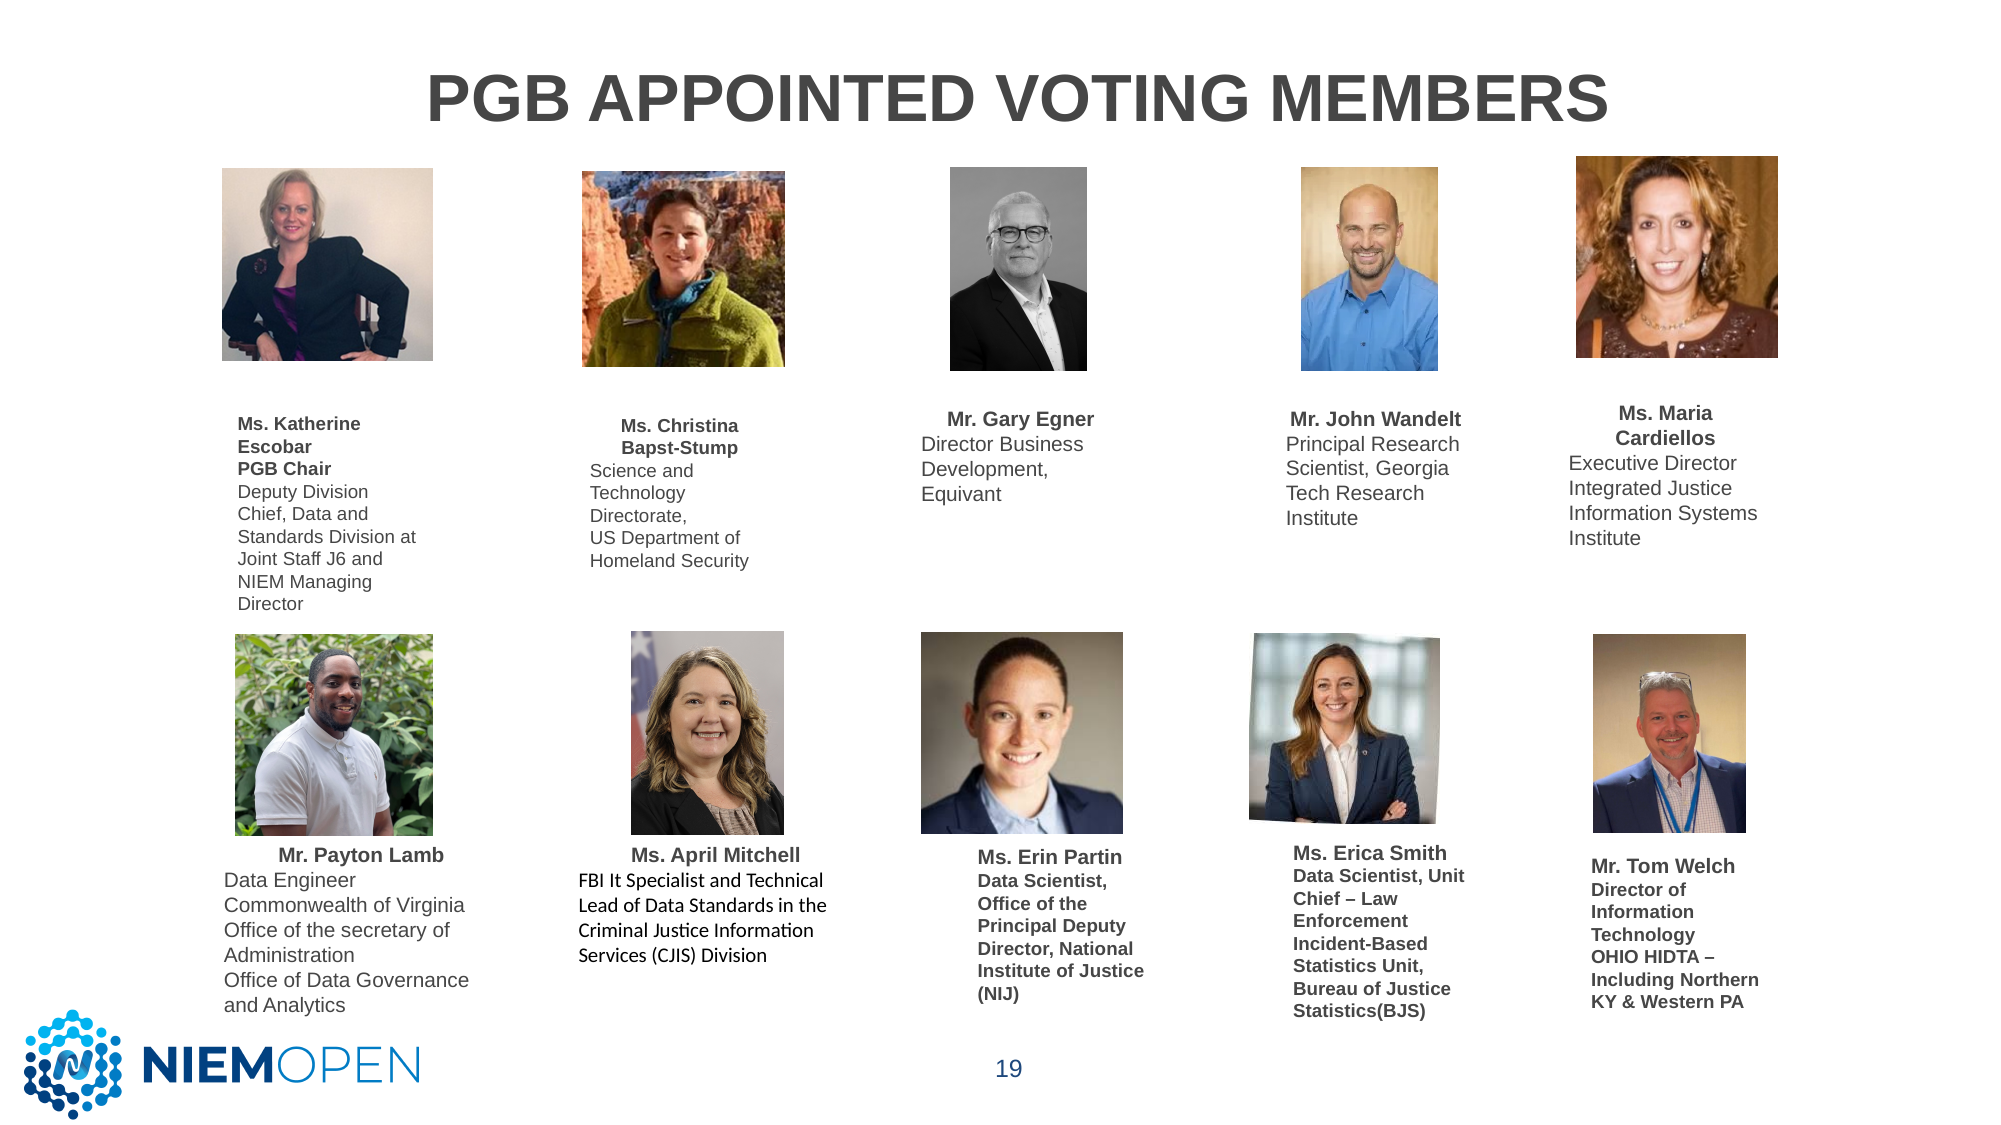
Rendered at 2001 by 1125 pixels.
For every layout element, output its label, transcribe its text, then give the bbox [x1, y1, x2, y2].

picture [1593, 634, 1747, 834]
picture [222, 168, 433, 361]
text_box Ms. Christina Bapst-Stump Science and Technology Directorate, US Department of Homeland Security [574, 405, 785, 579]
picture [921, 632, 1123, 834]
text_box Ms. Maria Cardiellos Executive Director Integrated Justice Information Systems Institute [1553, 392, 1778, 558]
picture [1249, 633, 1440, 824]
picture [235, 634, 433, 836]
slide_number 19 [775, 1045, 1243, 1106]
text_box Ms. April Mitchell FBI It Specialist and Technical Lead of Data Standards in the Criminal Justice Information Services (CJIS) Division [563, 834, 869, 1000]
text_box Mr. Payton Lamb Data Engineer Commonwealth of Virginia Office of the secretary of Administration Office of Data Governance and Analytics [209, 834, 514, 1025]
text_box Mr. John Wandelt Principal Research Scientist, Georgia Tech Research Institute [1270, 397, 1481, 538]
picture [630, 630, 784, 835]
picture [1576, 156, 1778, 358]
text_box Mr. Tom Welch Director of Information Technology OHIO HIDTA – Including Northern KY & Western PA [1576, 845, 1800, 1045]
picture [581, 171, 785, 368]
text_box Ms. Erin Partin Data Scientist, Office of the Principal Deputy Director, National Institute of Justice (NIJ) [962, 836, 1173, 1012]
picture [1301, 166, 1438, 371]
text_box Ms. Erica Smith Data Scientist, Unit Chief – Law Enforcement Incident-Based Statistics Unit, Bureau of Justice Statistics(BJS) [1278, 831, 1488, 1029]
text_box PGB APPOINTED VOTING MEMBERS [412, 47, 1645, 143]
text_box Mr. Gary Egner Director Business Development, Equivant [906, 398, 1136, 514]
picture [950, 167, 1087, 371]
text_box Ms. Katherine Escobar PGB Chair Deputy Division Chief, Data and Standards Division at Joint Staff J6 and NIEM Managing Director [222, 404, 433, 622]
picture [19, 1004, 424, 1125]
